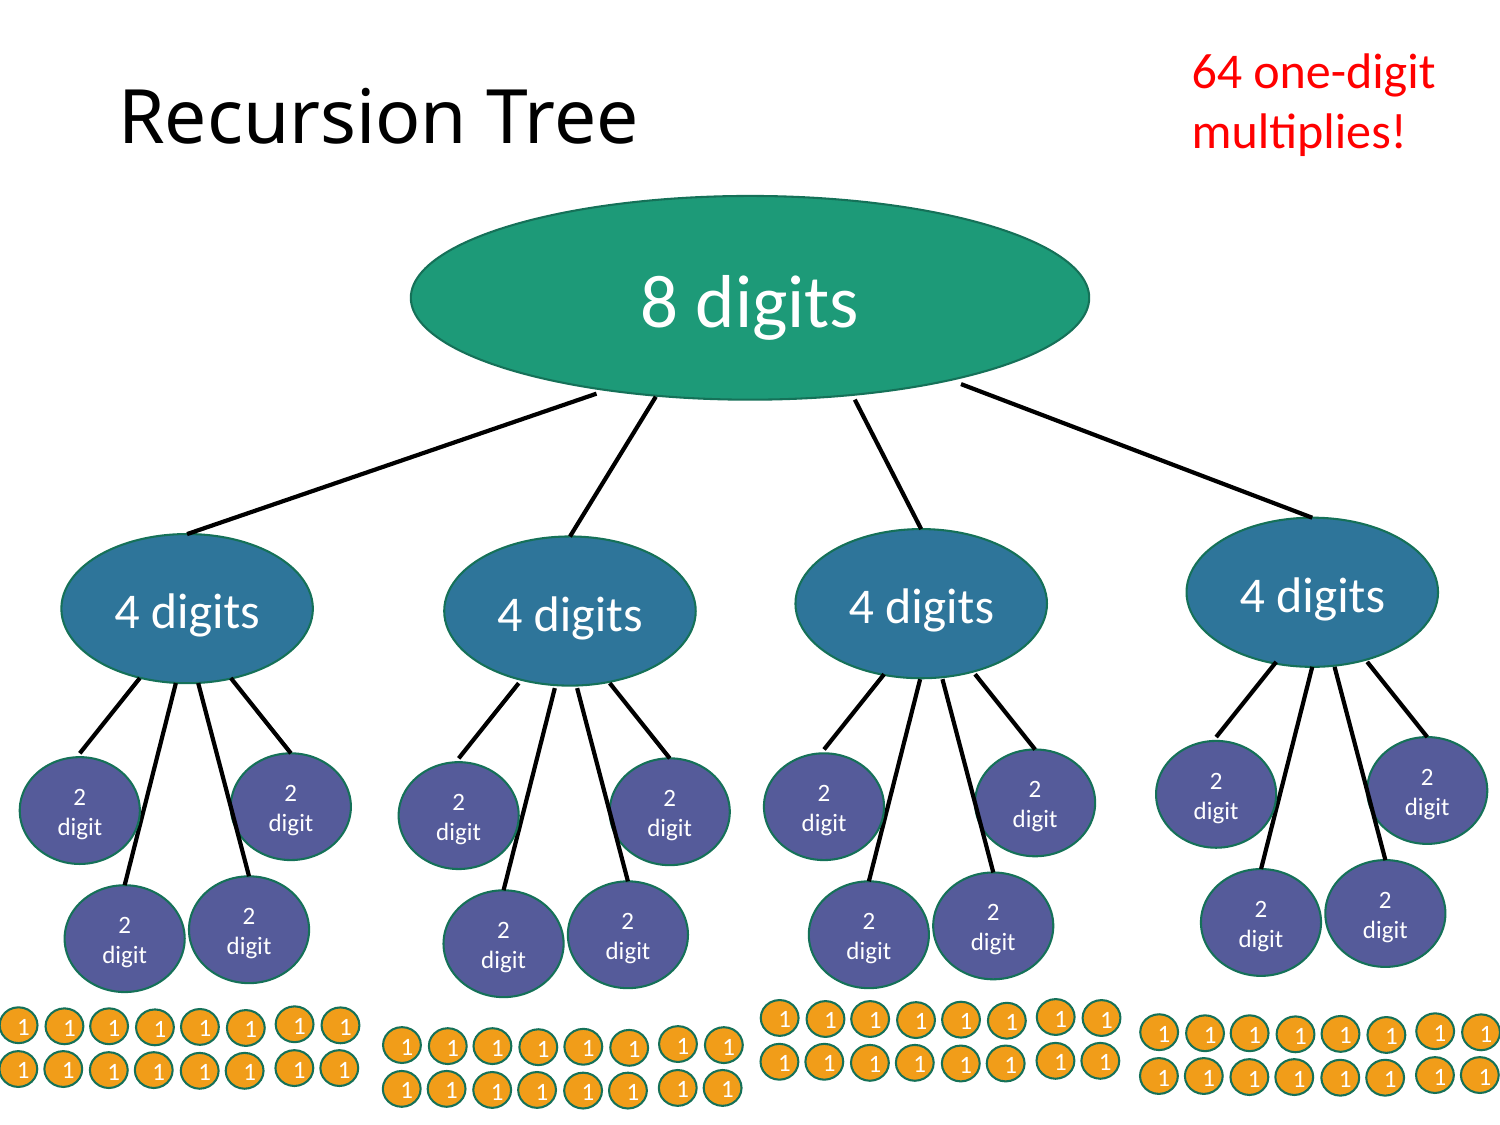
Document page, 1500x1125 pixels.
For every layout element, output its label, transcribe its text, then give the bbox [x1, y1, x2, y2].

title Recursion Tree [103, 10, 1397, 228]
text_box 2 digit [442, 889, 565, 999]
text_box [198, 682, 250, 877]
text_box 2 digit [1386, 736, 1489, 845]
text_box 2 digit [932, 871, 1055, 981]
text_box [1334, 666, 1386, 861]
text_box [187, 393, 597, 535]
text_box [975, 674, 1036, 750]
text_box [868, 679, 921, 882]
text_box 2 digit [807, 880, 930, 990]
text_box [79, 677, 140, 754]
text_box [382, 1026, 743, 1109]
text_box 2 digit [994, 748, 1097, 858]
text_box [230, 677, 291, 754]
text_box 2 digit [397, 761, 503, 871]
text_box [1367, 661, 1428, 738]
text_box 2 digit [18, 756, 124, 866]
text_box 8 digits [409, 194, 1091, 401]
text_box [854, 399, 922, 530]
text_box 2 digit [1324, 859, 1447, 968]
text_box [1260, 666, 1313, 870]
text_box 2 digit [762, 752, 868, 862]
text_box 2 digit [1199, 868, 1323, 977]
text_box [1216, 661, 1277, 738]
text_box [760, 999, 1121, 1082]
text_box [1139, 1013, 1500, 1096]
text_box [458, 683, 519, 759]
text_box 4 digits [60, 533, 314, 685]
text_box 2 digit [1155, 739, 1260, 849]
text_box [960, 384, 1313, 518]
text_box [569, 396, 656, 537]
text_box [609, 683, 670, 759]
text_box 2 digit [628, 757, 731, 867]
text_box 4 digits [1185, 516, 1440, 668]
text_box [124, 683, 176, 886]
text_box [577, 688, 628, 882]
text_box 4 digits [794, 528, 1049, 680]
text_box 2 digit [250, 752, 352, 862]
text_box 64 one-digit multiplies! [1176, 31, 1500, 167]
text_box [0, 1006, 360, 1089]
text_box 2 digit [63, 884, 186, 994]
text_box 4 digits [443, 535, 697, 687]
text_box 2 digit [566, 880, 690, 990]
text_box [824, 674, 885, 750]
text_box 2 digit [187, 875, 311, 985]
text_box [503, 688, 555, 891]
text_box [942, 679, 994, 873]
